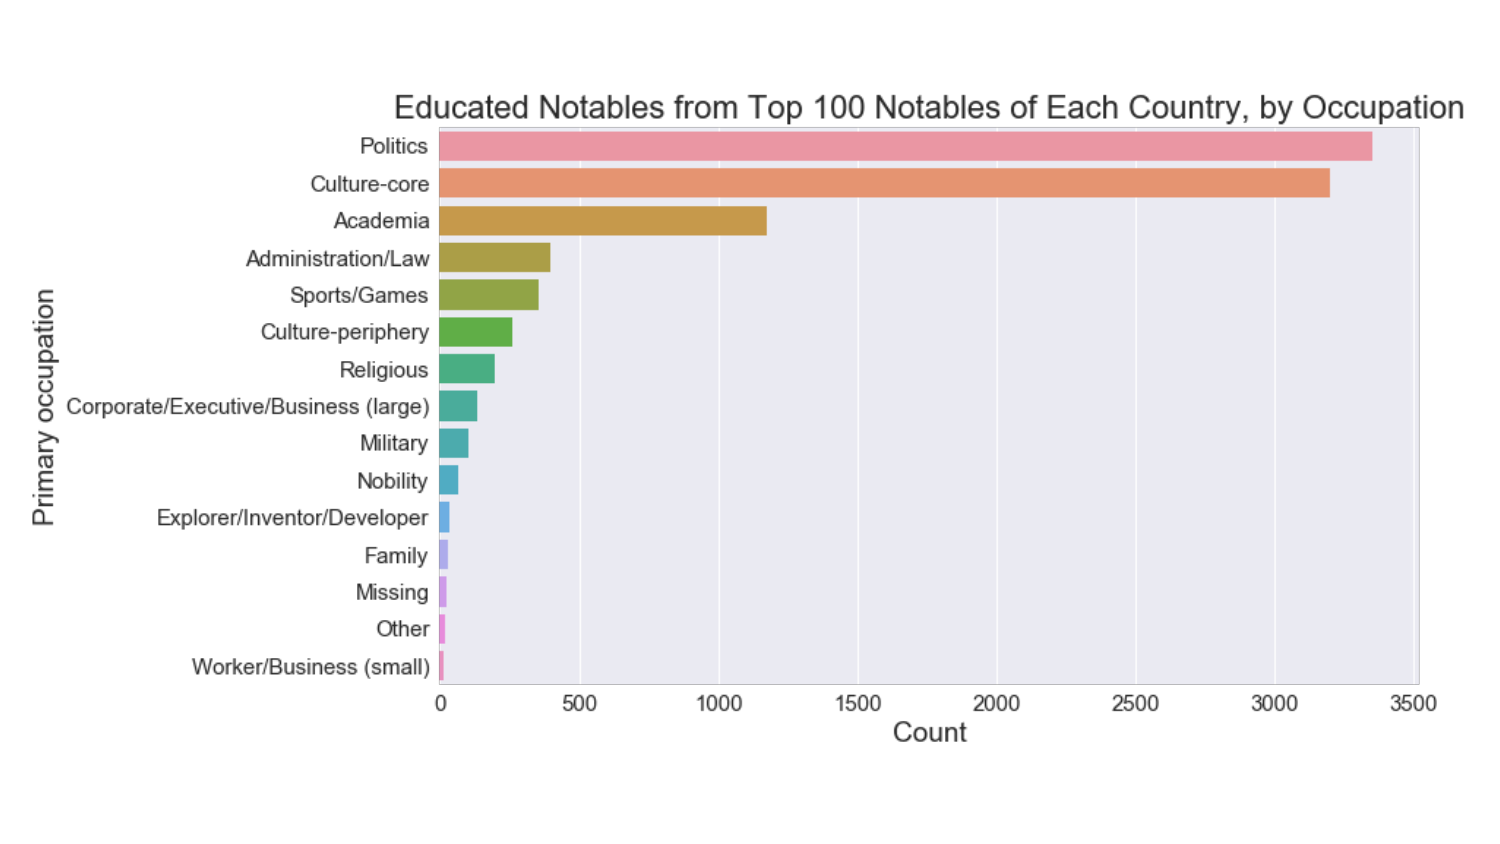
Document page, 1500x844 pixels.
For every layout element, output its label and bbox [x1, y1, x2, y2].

picture [24, 85, 1476, 759]
